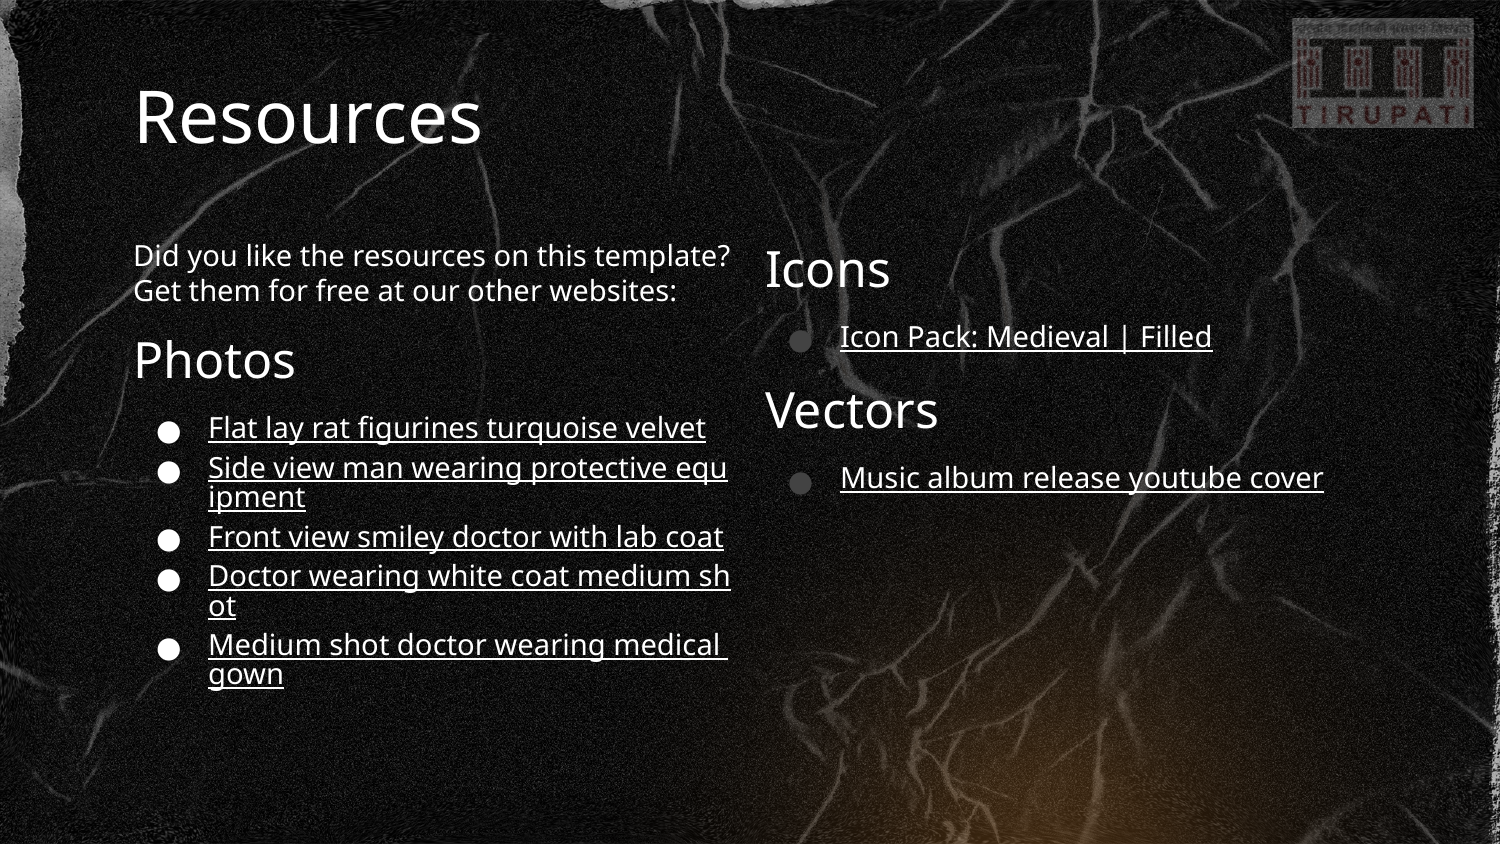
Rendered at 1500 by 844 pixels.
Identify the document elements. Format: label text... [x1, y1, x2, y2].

subtitle Icons Icon Pack: Medieval | Filled Vectors Music album release youtube cover [750, 222, 1382, 675]
title Resources [118, 72, 1382, 167]
picture [0, 0, 1500, 844]
subtitle Did you like the resources on this template? Get them for free at our other websites: Photos Flat lay rat figurines turquoise velvet Side view man wearing protective equipment Front view smiley doctor with lab coat Doctor wearing white coat medium shot Medium shot doctor wearing medical gown [118, 222, 750, 675]
